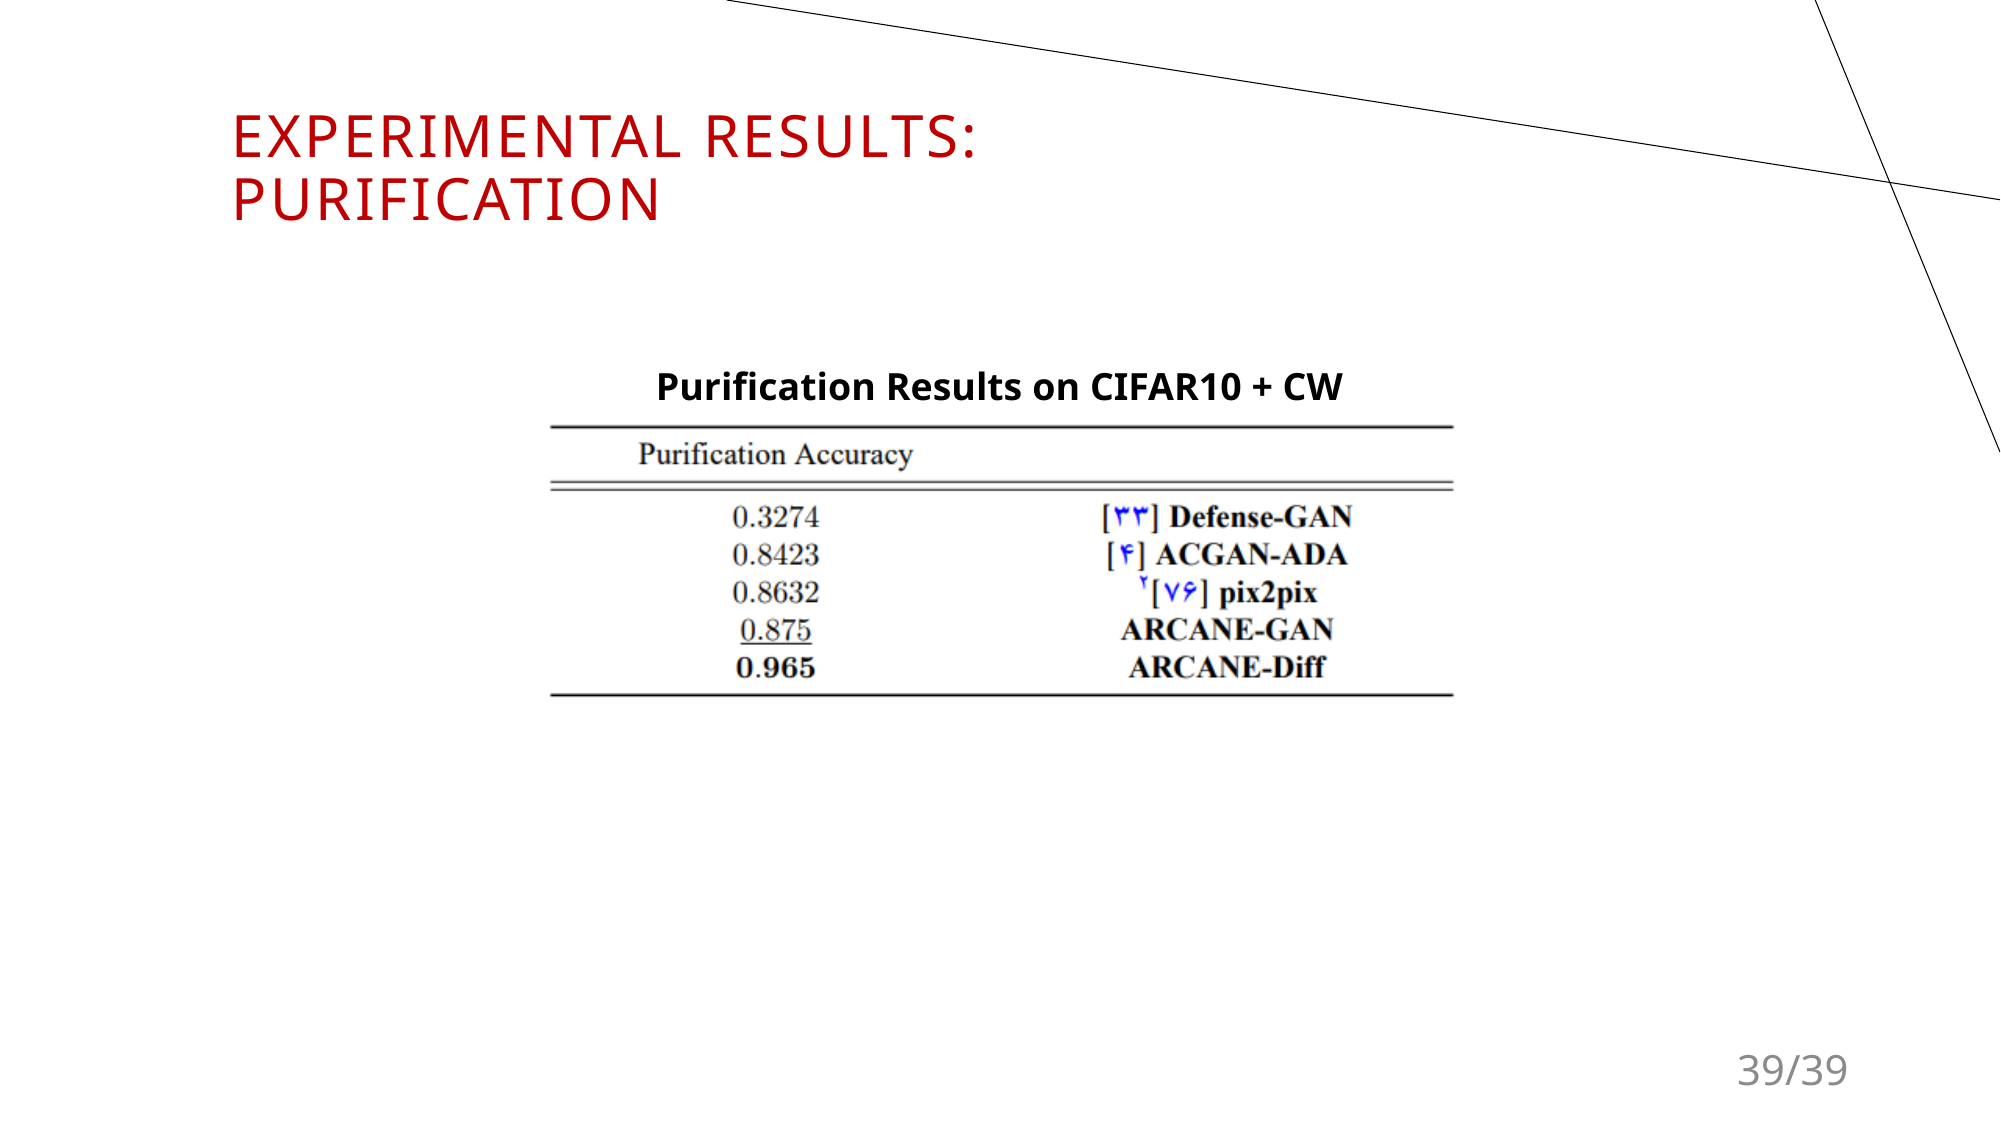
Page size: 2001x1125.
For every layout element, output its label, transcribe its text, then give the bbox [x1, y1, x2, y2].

slide_number 39 [1701, 1042, 1864, 1103]
text_box Experimental Results: Purification [216, 43, 1413, 241]
text_box [161, 292, 1599, 1058]
text_box Purification Results on CIFAR10 + CW [641, 355, 1359, 416]
picture [541, 419, 1459, 706]
